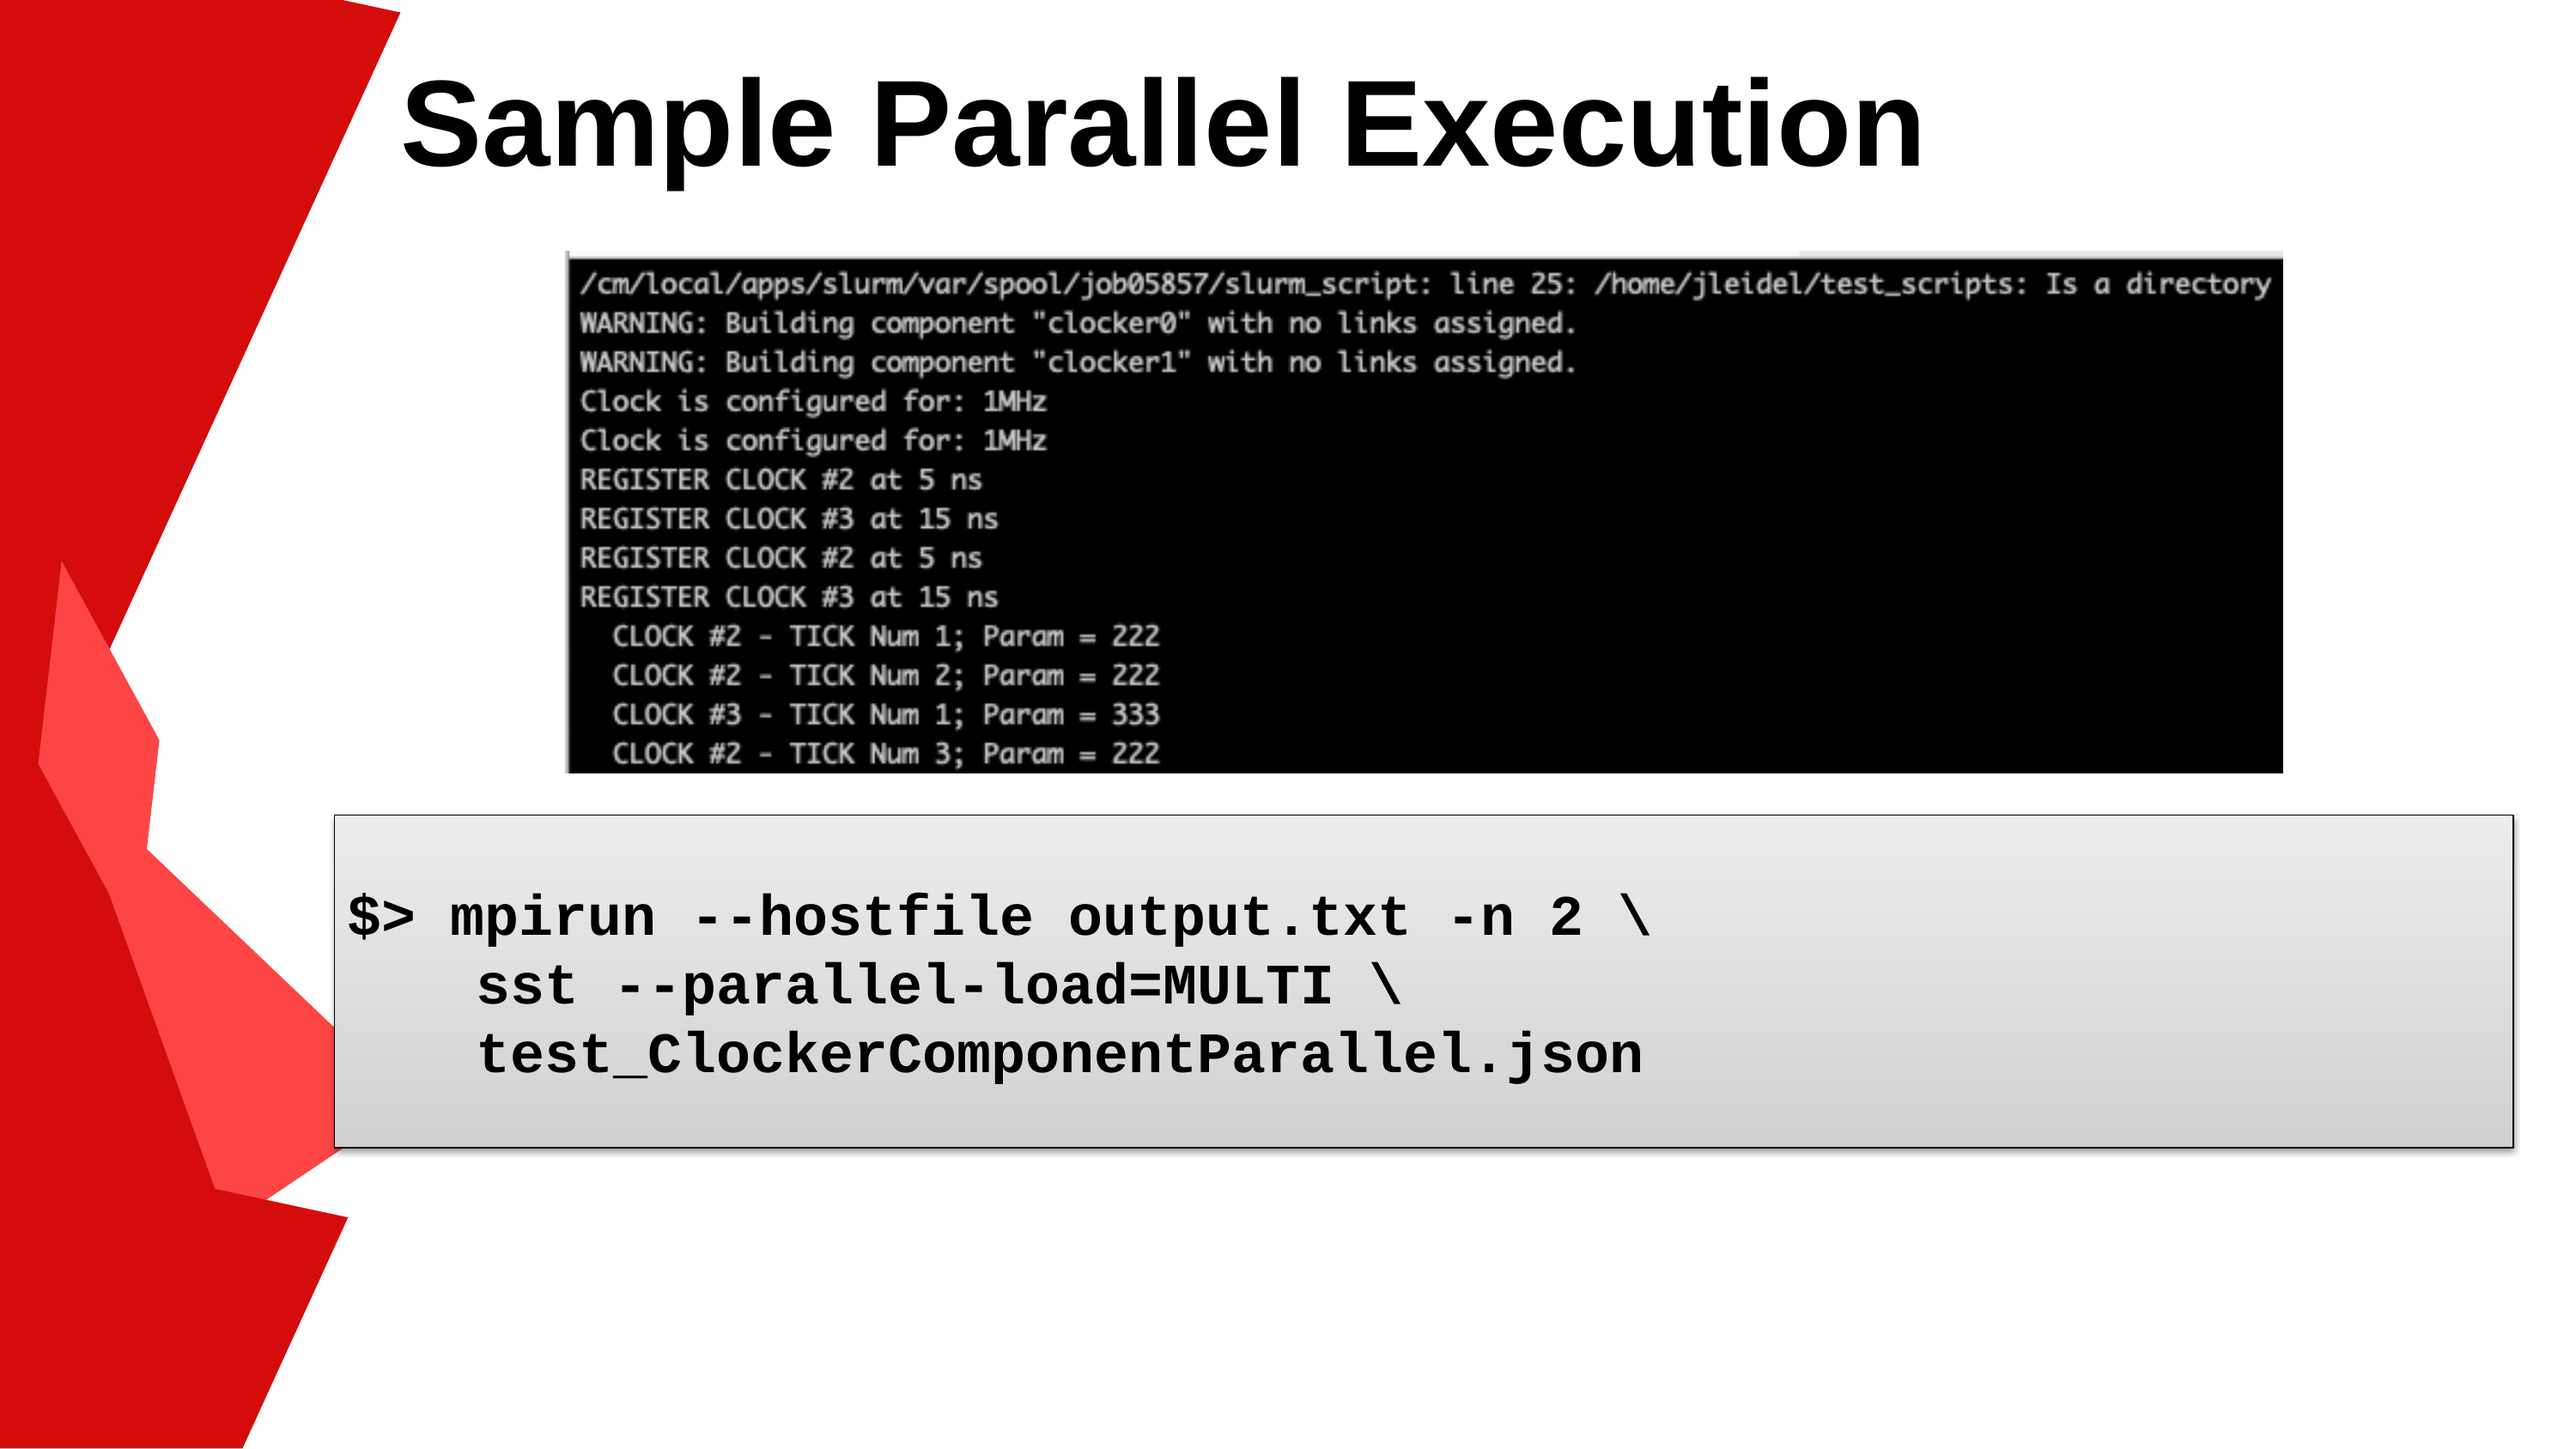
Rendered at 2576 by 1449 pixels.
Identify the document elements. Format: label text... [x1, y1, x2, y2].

picture [564, 251, 2283, 773]
title Sample Parallel Execution [400, 43, 2447, 254]
text_box $> mpirun --hostfile output.txt -n 2 \ sst --parallel-load=MULTI \ test_ClockerComponentParallel.json [334, 815, 2514, 1149]
